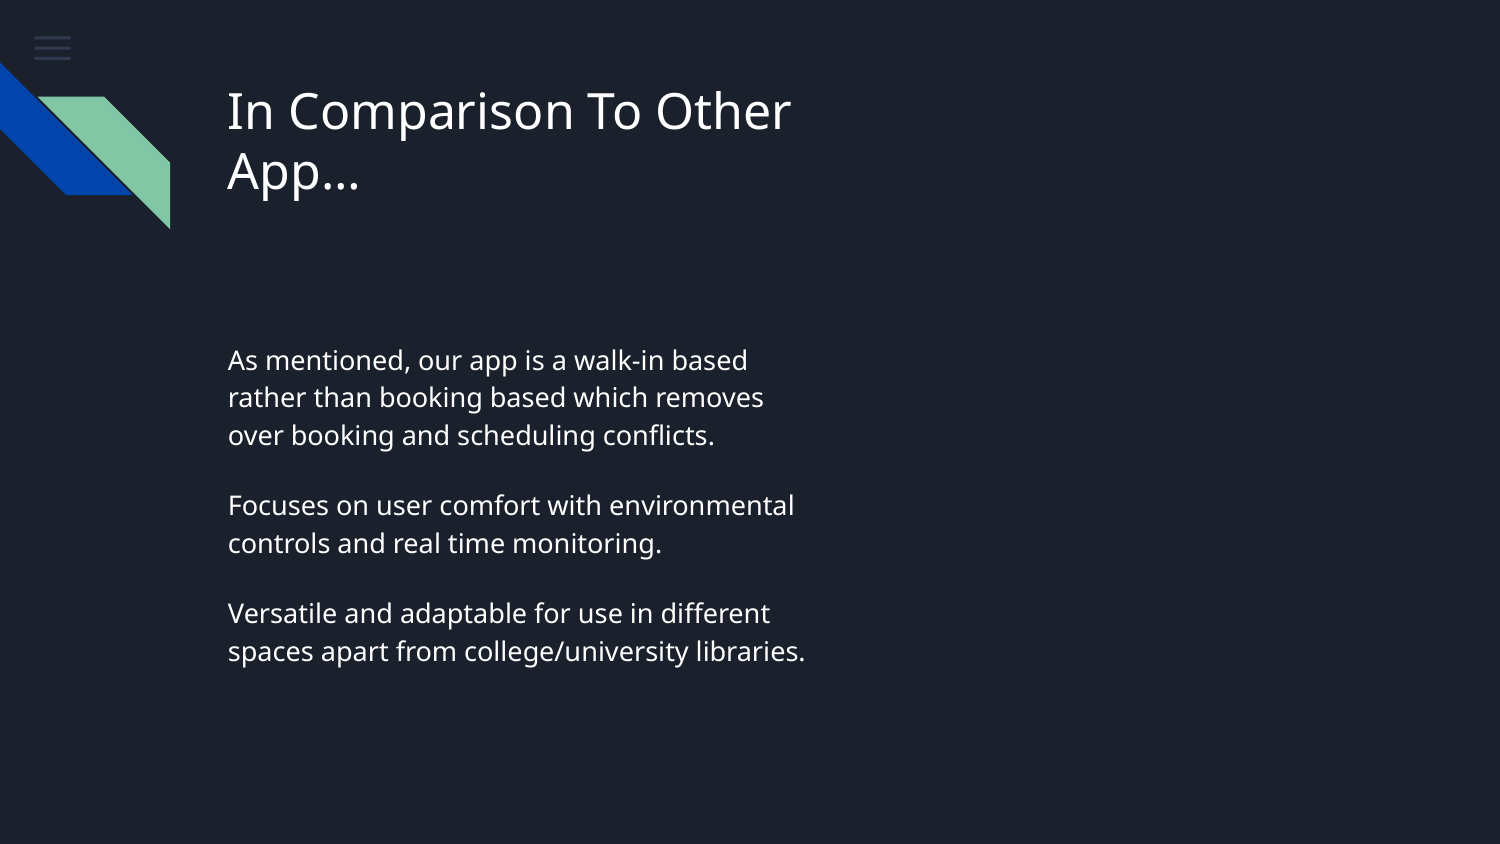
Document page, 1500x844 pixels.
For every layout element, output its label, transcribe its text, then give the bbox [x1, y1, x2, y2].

title In Comparison To Other App… [212, 64, 836, 310]
list As mentioned, our app is a walk-in based rather than booking based which removes over booking and scheduling conflicts. Focuses on user comfort with environmental controls and real time monitoring. Versatile and adaptable for use in different spaces apart from college/university libraries. [212, 323, 836, 720]
